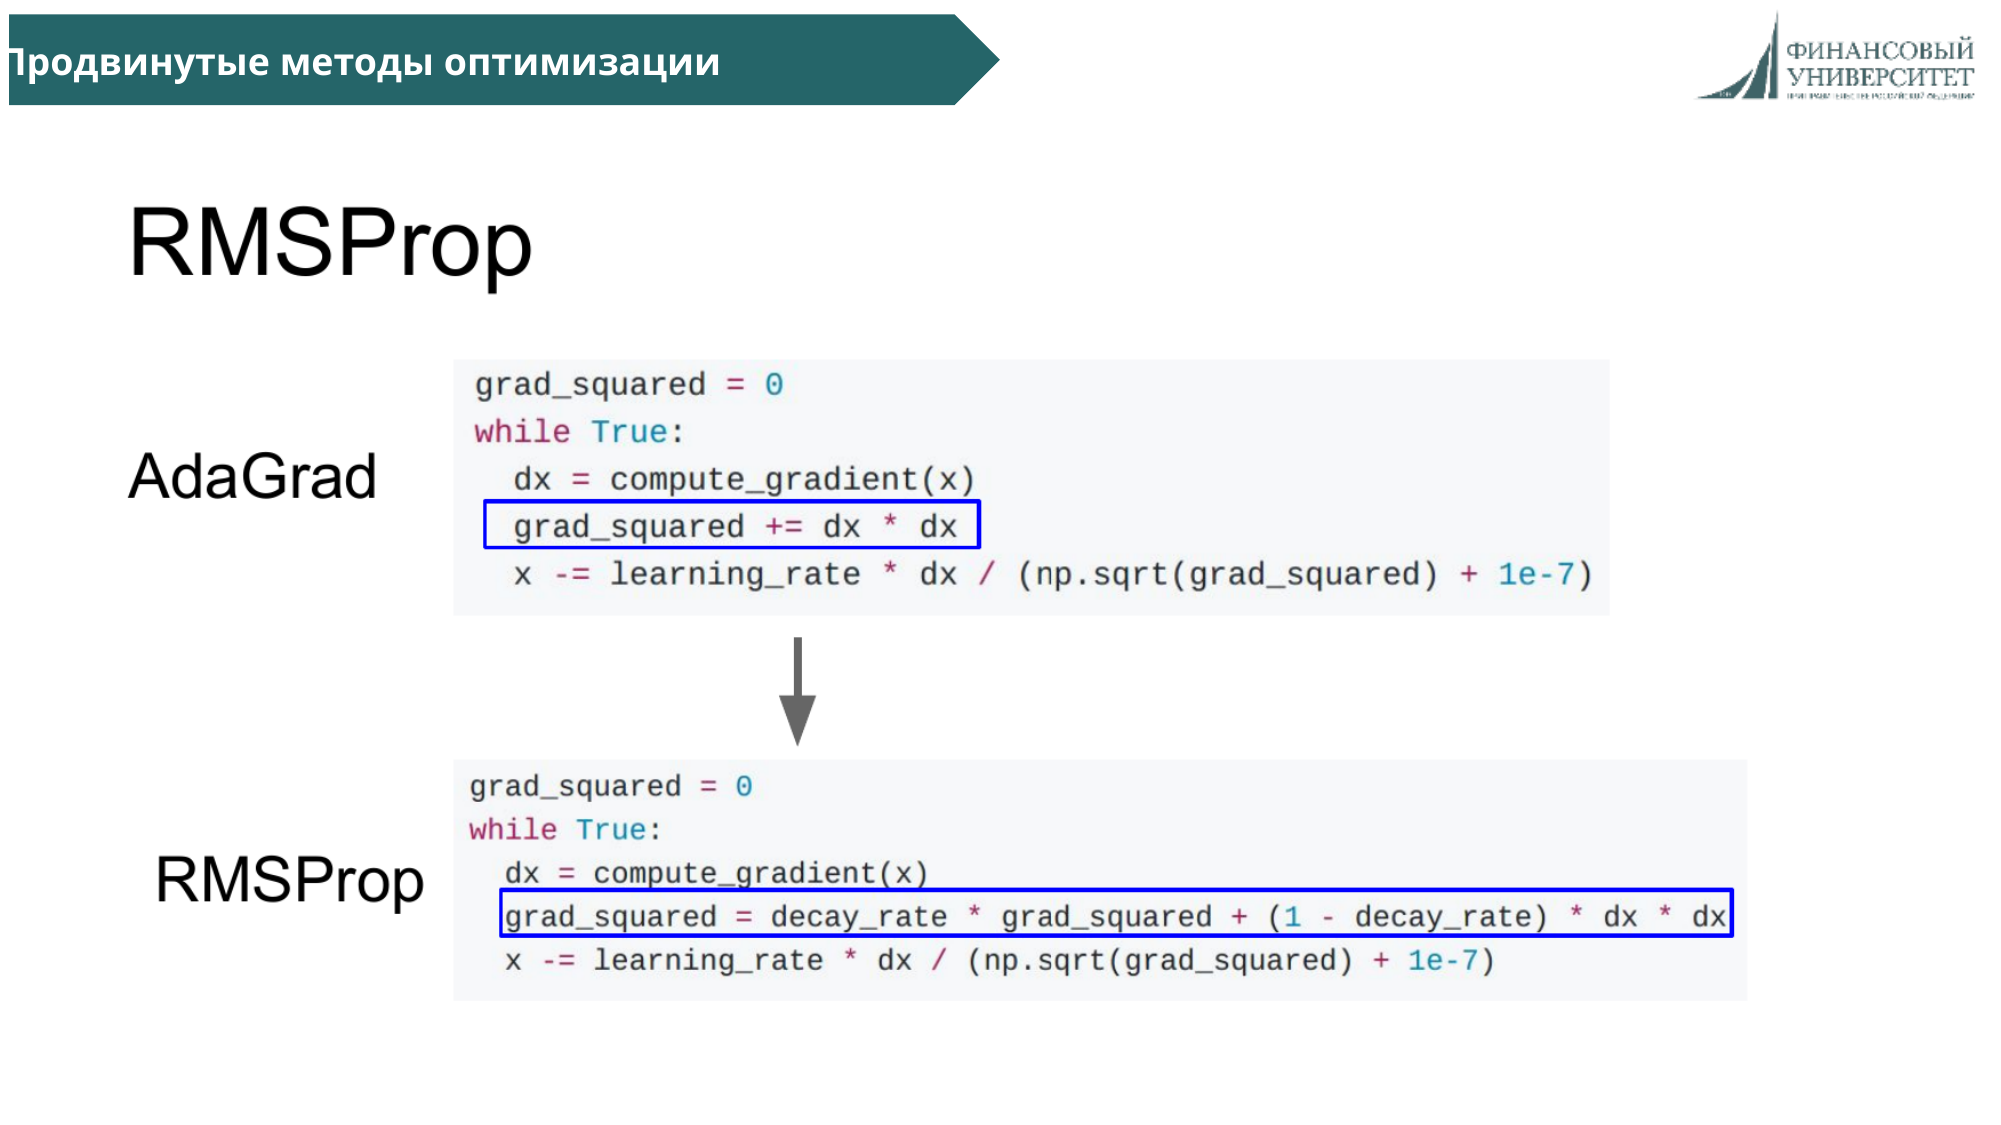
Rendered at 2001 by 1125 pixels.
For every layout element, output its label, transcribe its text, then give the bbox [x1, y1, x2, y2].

text_box Продвинутые методы оптимизации [0, 31, 737, 91]
picture [112, 187, 1853, 1026]
picture [1692, 7, 1976, 108]
text_box [6, 12, 1003, 108]
